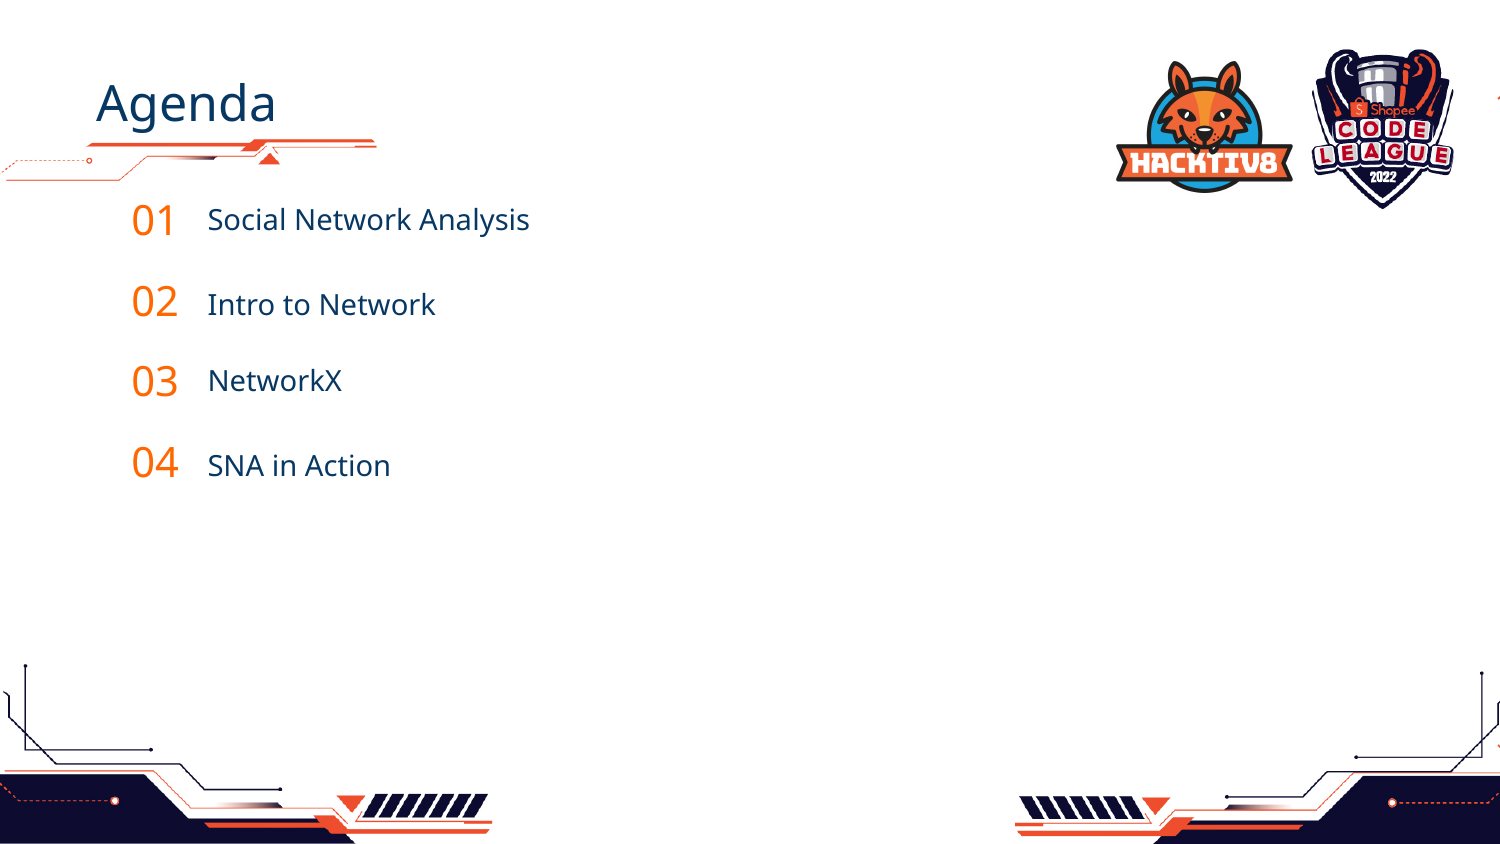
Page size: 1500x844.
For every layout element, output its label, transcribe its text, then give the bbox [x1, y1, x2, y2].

text_box 04 [116, 420, 214, 501]
text_box 02 [116, 259, 214, 340]
text_box 01 [116, 178, 214, 259]
text_box Agenda [81, 56, 693, 147]
text_box SNA in Action [192, 432, 576, 498]
text_box 03 [116, 340, 214, 420]
text_box Social Network Analysis [192, 186, 625, 251]
picture [0, 0, 1500, 844]
text_box Intro to Network [192, 270, 639, 336]
text_box NetworkX [192, 347, 576, 413]
